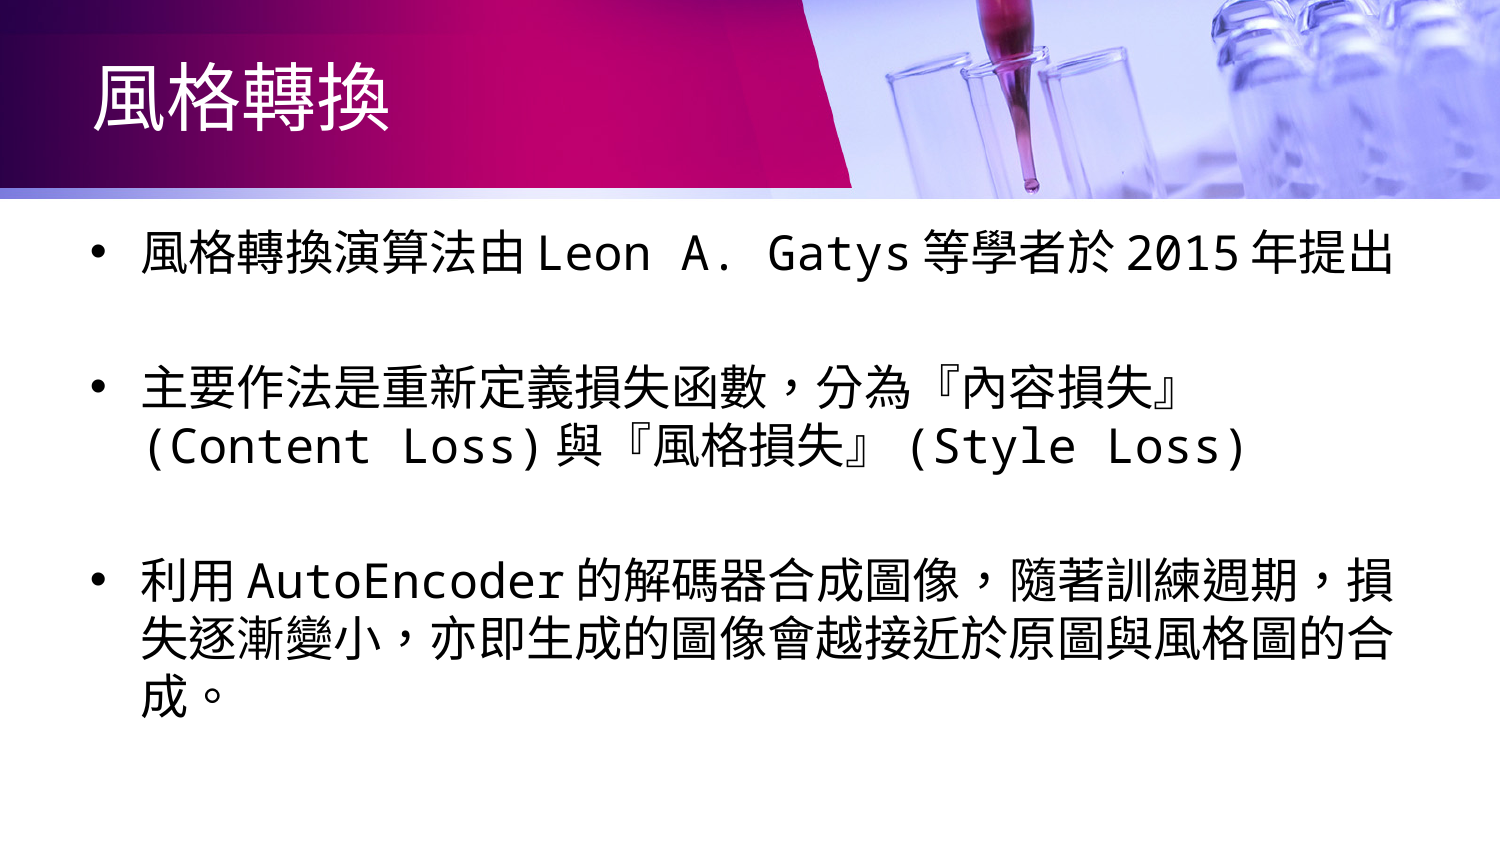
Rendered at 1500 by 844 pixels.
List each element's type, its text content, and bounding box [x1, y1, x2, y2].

title 風格轉換 [76, 33, 1431, 159]
picture [0, 0, 1500, 844]
list 風格轉換演算法由Leon A. Gatys等學者於2015年提出 主要作法是重新定義損失函數，分為『內容損失』(Content Loss)與『風格損失』(Style Loss) 利用AutoEncoder的解碼器合成圖像，隨著訓練週期，損失逐漸變小，亦即生成的圖像會越接近於原圖與風格圖的合成。 [74, 214, 1428, 781]
